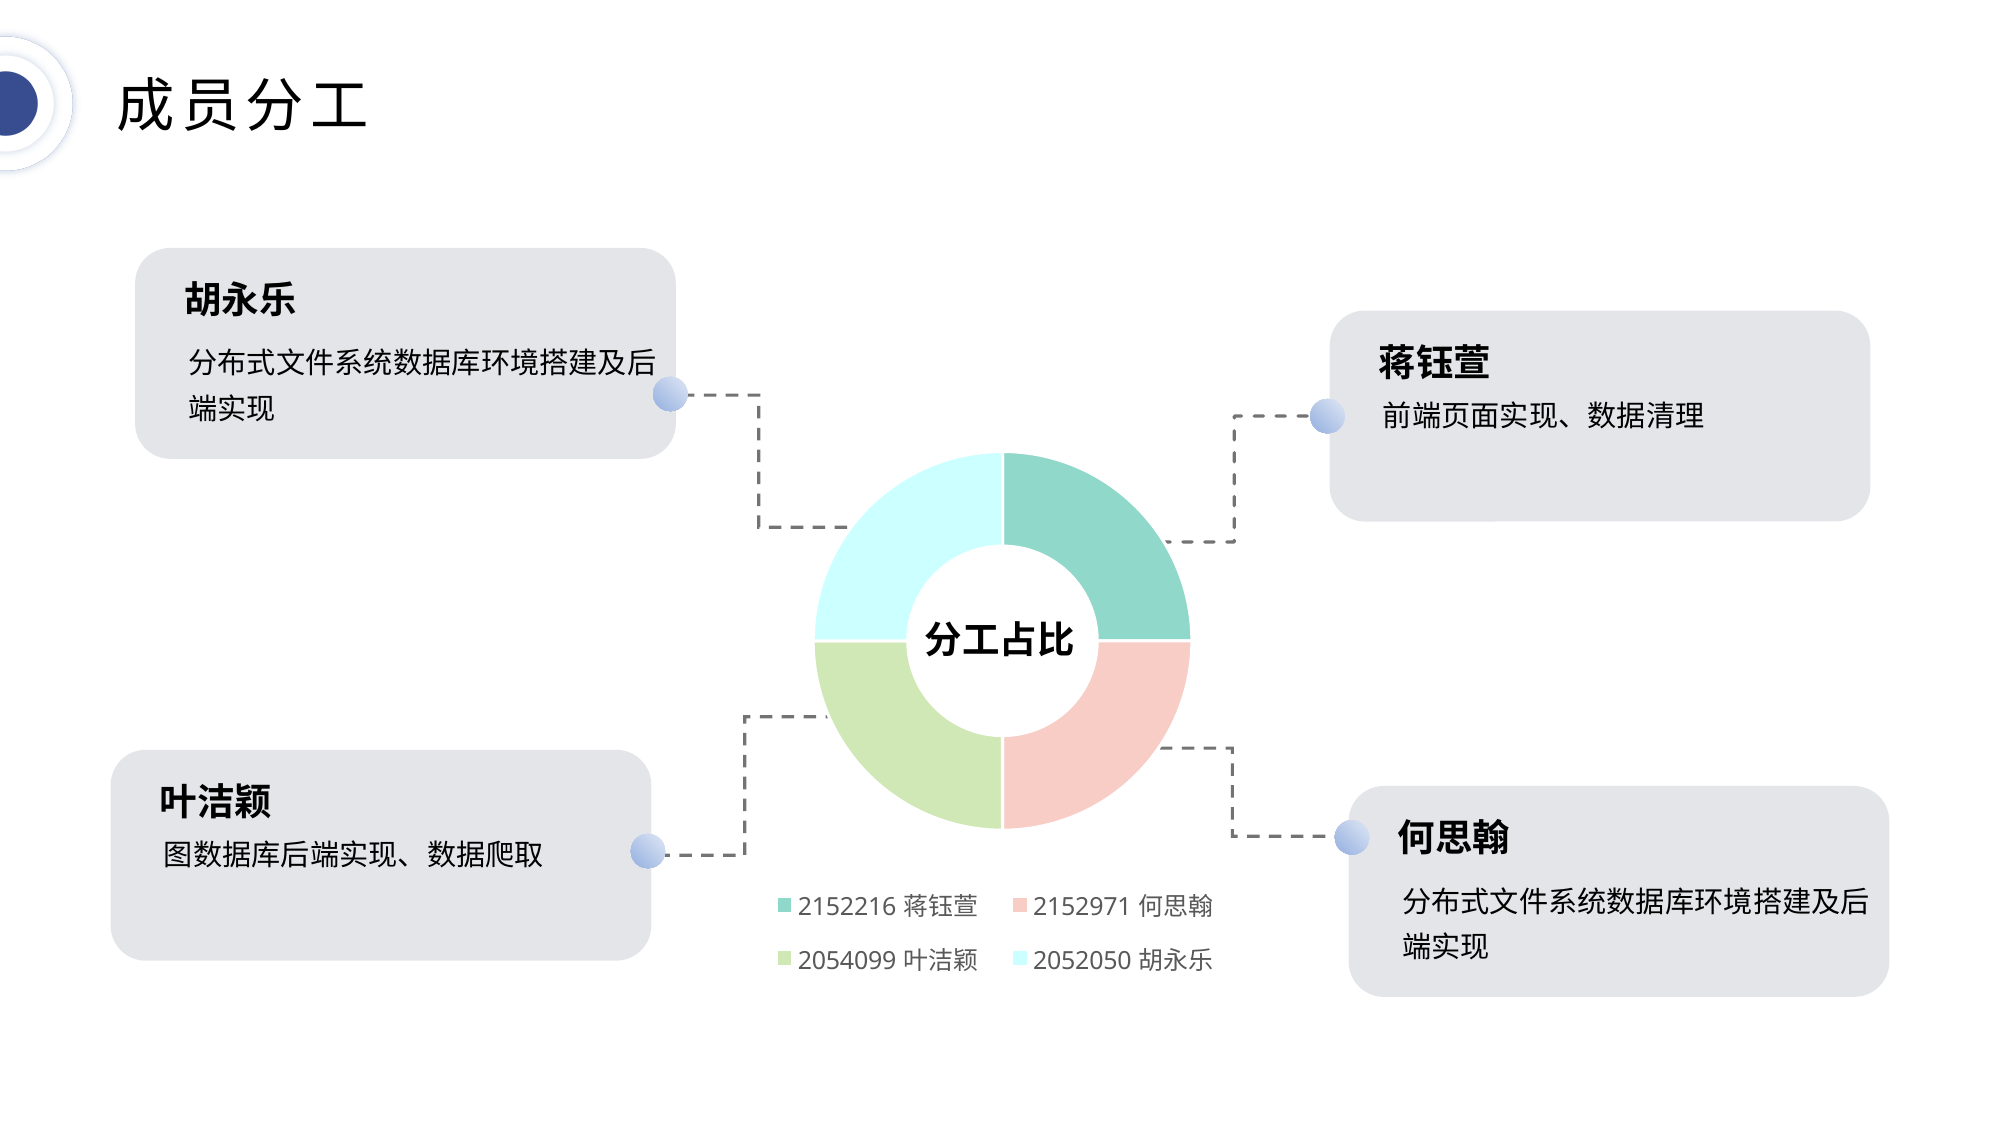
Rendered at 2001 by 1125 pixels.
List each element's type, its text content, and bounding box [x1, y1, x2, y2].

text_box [1348, 785, 1890, 997]
text_box 成员分工 [101, 60, 440, 146]
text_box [1329, 310, 1871, 522]
picture [0, 24, 85, 183]
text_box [135, 247, 676, 471]
chart [623, 374, 1356, 994]
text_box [110, 749, 623, 961]
